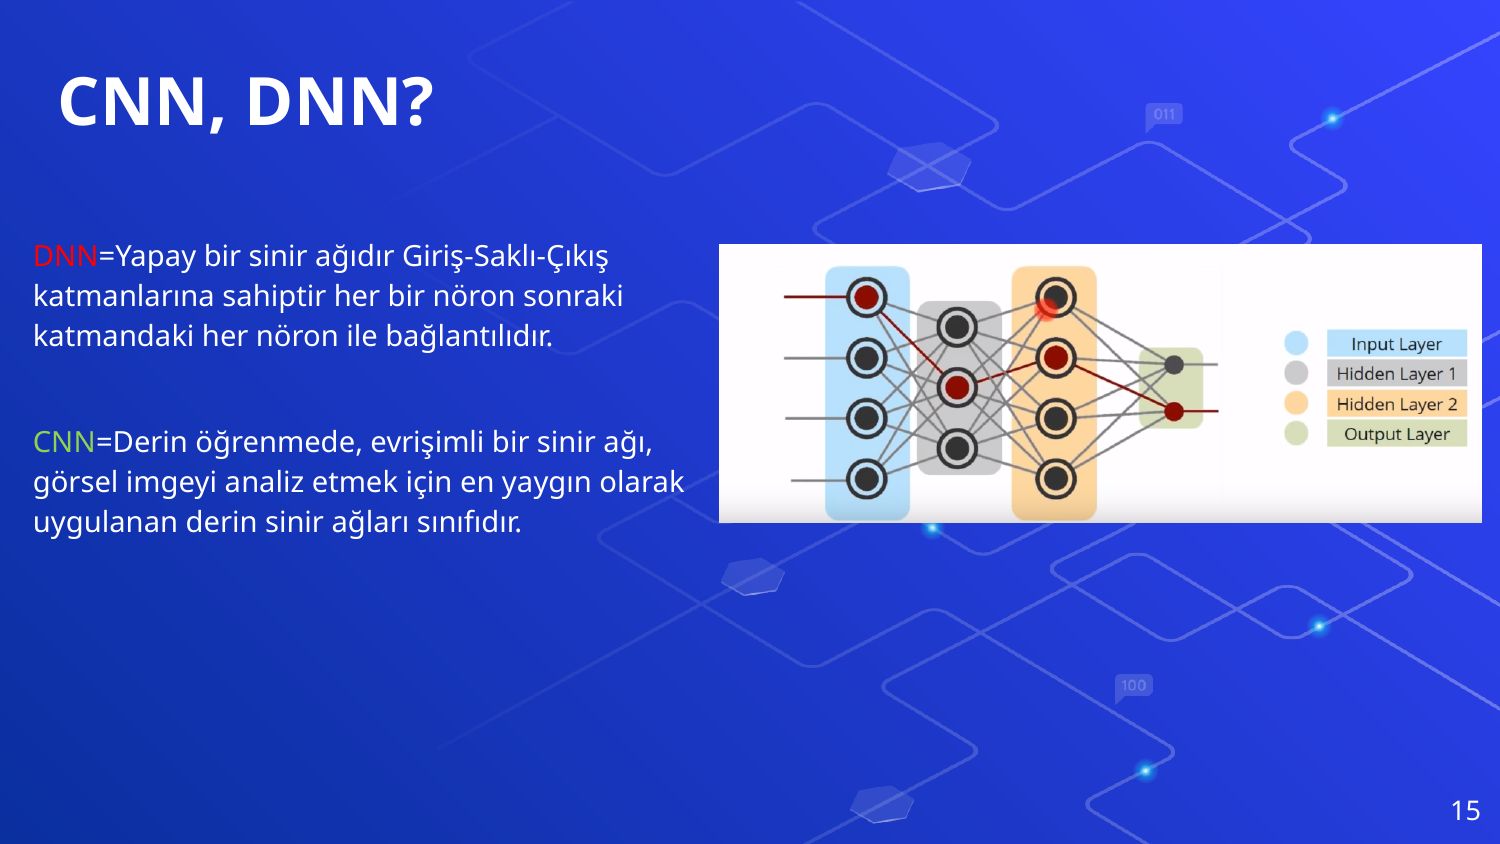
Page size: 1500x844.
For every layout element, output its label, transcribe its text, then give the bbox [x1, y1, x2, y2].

title CNN, DNN? [57, 43, 1091, 139]
picture [0, 0, 1500, 844]
text_box DNN=Yapay bir sinir ağıdır Giriş-Saklı-Çıkış katmanlarına sahiptir her bir nöron sonraki katmandaki her nöron ile bağlantılıdır. CNN=Derin öğrenmede, evrişimli bir sinir ağı, görsel imgeyi analiz etmek için en yaygın olarak uygulanan derin sinir ağları sınıfıdır. [33, 232, 715, 535]
slide_number 15 [1391, 779, 1482, 844]
